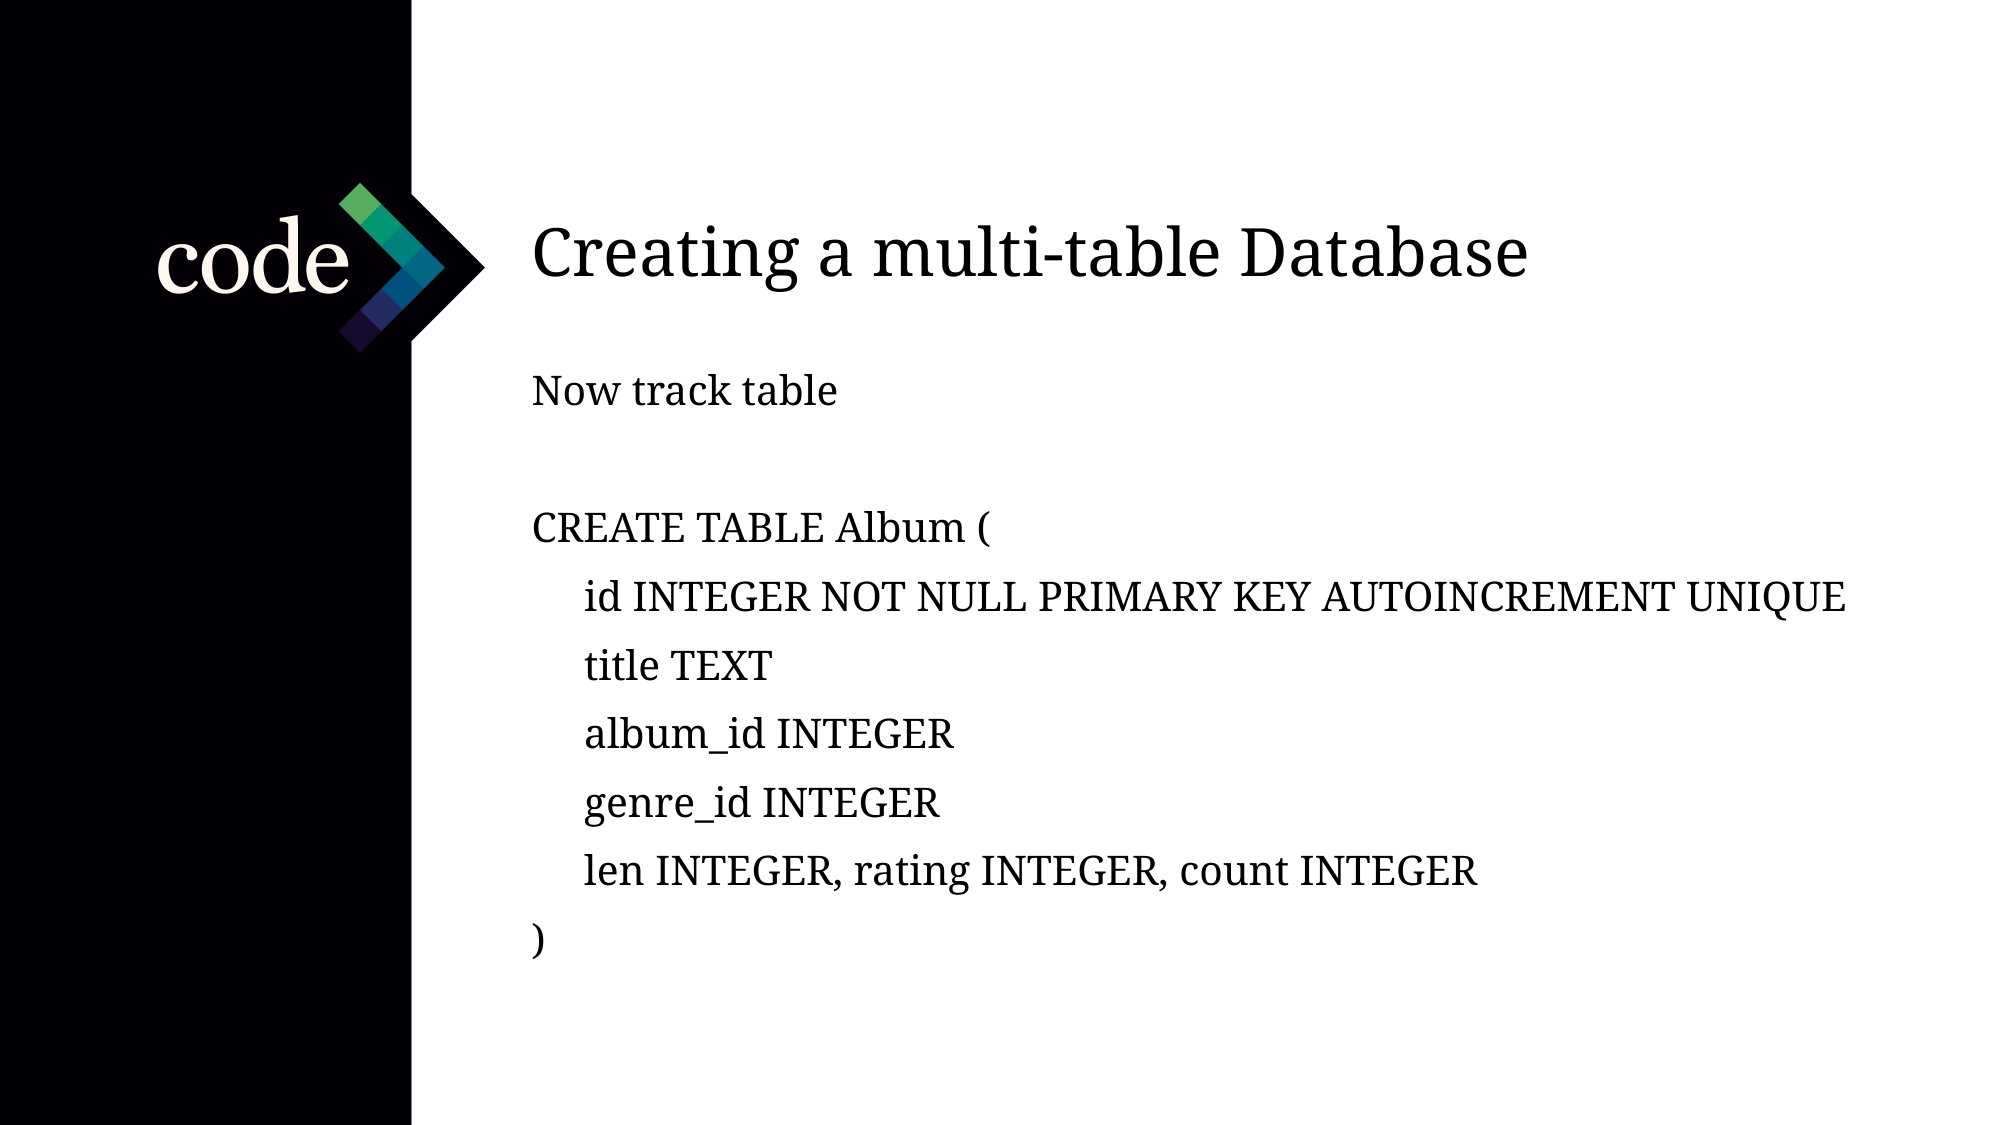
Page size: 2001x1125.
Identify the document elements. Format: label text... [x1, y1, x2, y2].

text_box Creating a multi-table Database [516, 144, 1760, 299]
picture [0, 0, 2000, 1125]
text_box Now track table CREATE TABLE Album ( id INTEGER NOT NULL PRIMARY KEY AUTOINCREMENT UNIQUE title TEXT album_id INTEGER genre_id INTEGER len INTEGER, rating INTEGER, count INTEGER ) [516, 363, 1873, 1019]
